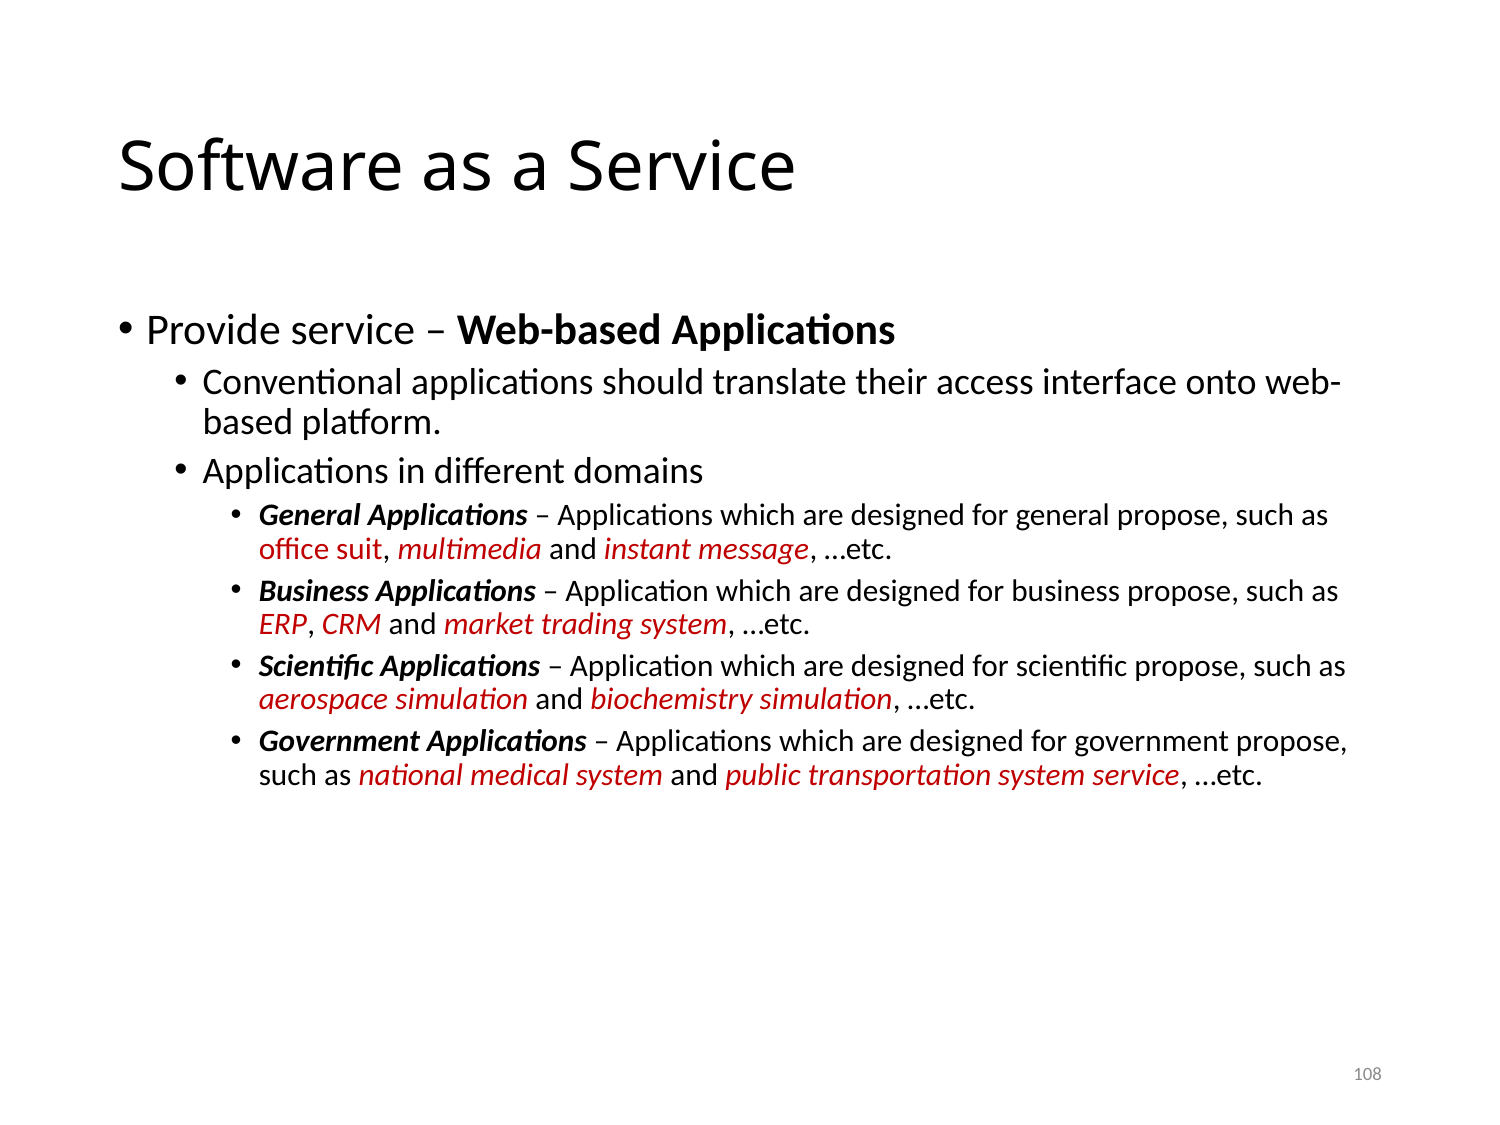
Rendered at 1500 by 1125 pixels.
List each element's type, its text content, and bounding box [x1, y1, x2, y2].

title Software as a Service [103, 59, 1397, 278]
slide_number 108 [1059, 1042, 1397, 1103]
list Provide service – Web-based Applications Conventional applications should translate their access interface onto web-based platform. Applications in different domains General Applications – Applications which are designed for general propose, such as office suit, multimedia and instant message, …etc. Business Applications – Application which are designed for business propose, such as ERP, CRM and market trading system, …etc. Scientific Applications – Application which are designed for scientific propose, such as aerospace simulation and biochemistry simulation, …etc. Government Applications – Applications which are designed for government propose, such as national medical system and public transportation system service, …etc. [103, 299, 1397, 1014]
